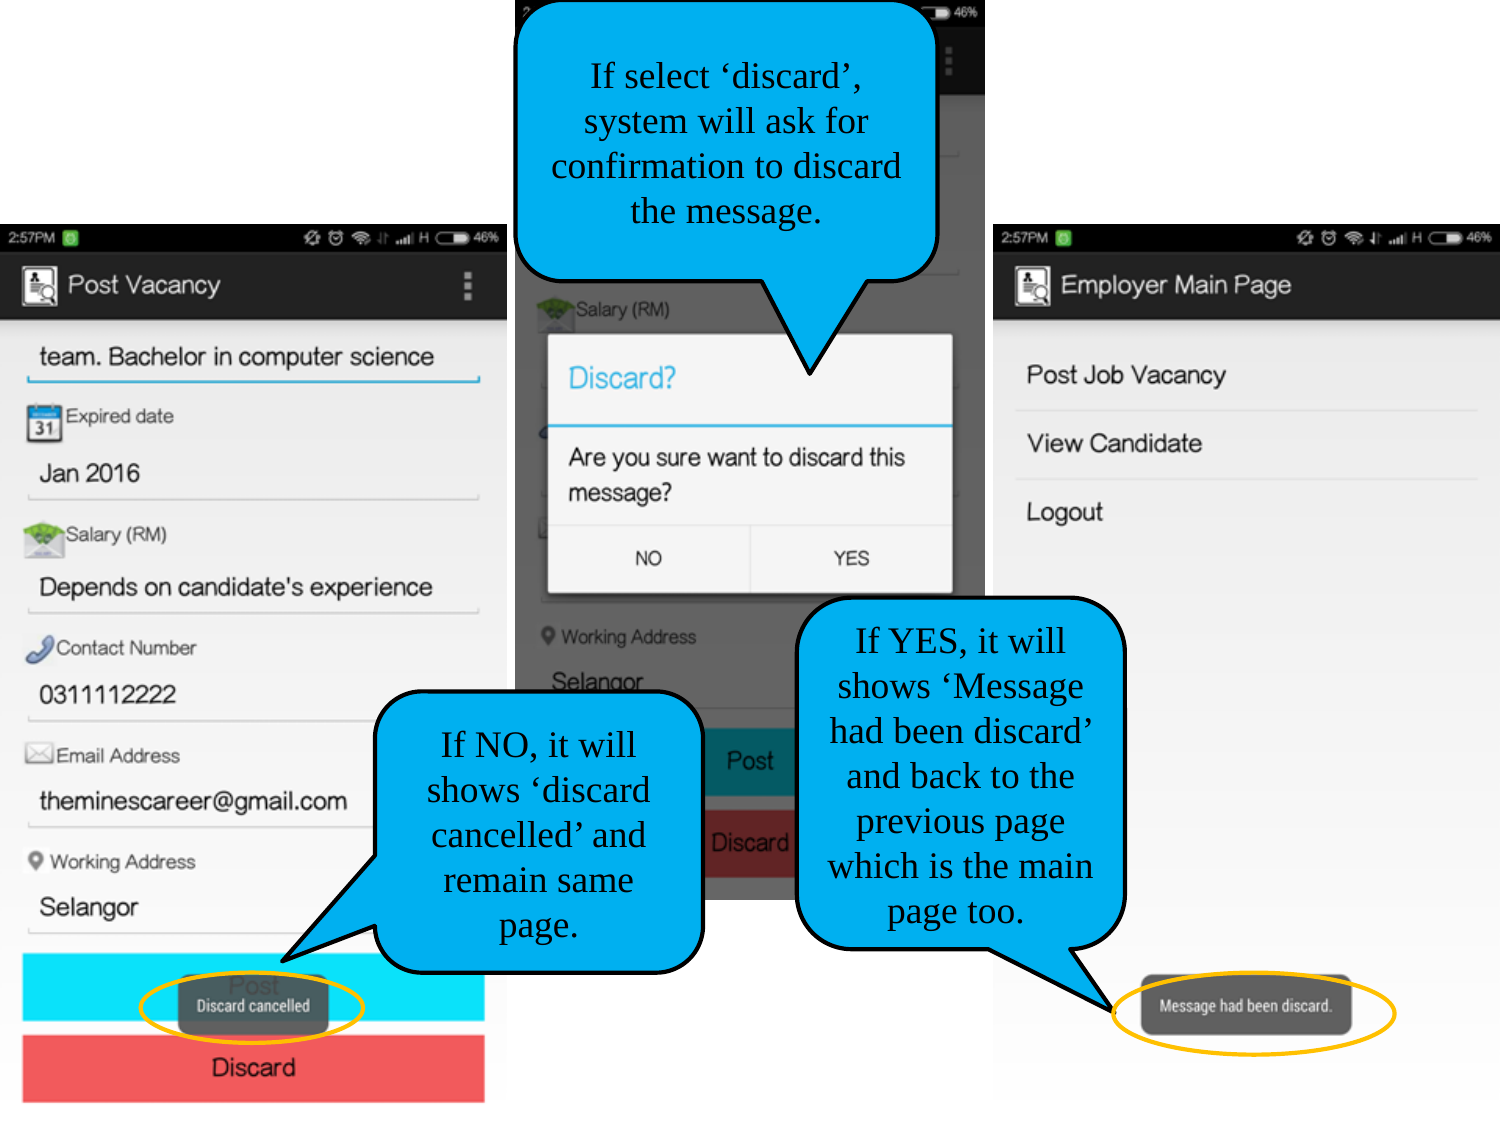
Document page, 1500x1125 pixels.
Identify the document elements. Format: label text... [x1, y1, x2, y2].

picture [0, 224, 507, 1125]
picture [993, 224, 1500, 1125]
picture [515, 0, 985, 901]
text_box If YES, it will shows ‘Message had been discard’ and back to the previous page which is the main page too. [796, 906, 988, 952]
text_box If NO, it will shows ‘discard cancelled’ and remain same page. [510, 905, 706, 975]
